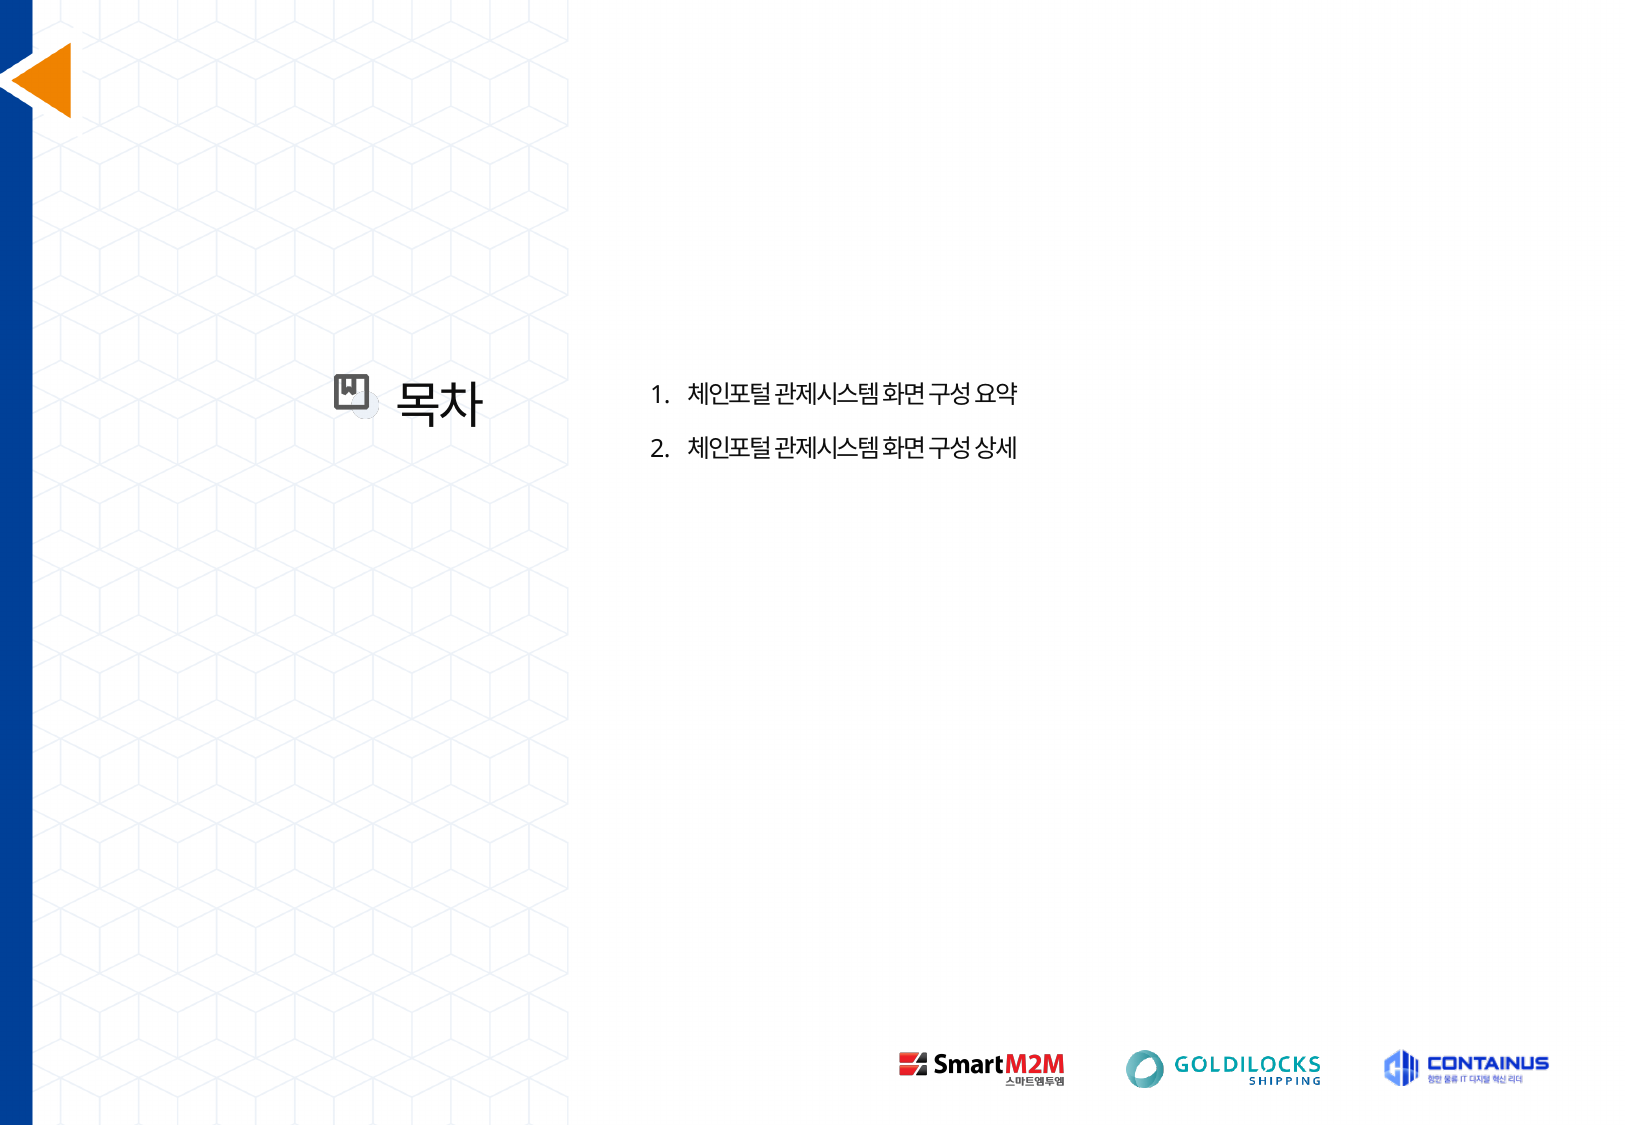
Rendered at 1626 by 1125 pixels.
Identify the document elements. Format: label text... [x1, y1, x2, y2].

text_box 체인포털 관제시스템 화면 구성 요약 체인포털 관제시스템 화면 구성 상세 [635, 353, 1139, 470]
picture [0, 0, 1626, 1125]
text_box 목차 [250, 330, 500, 442]
